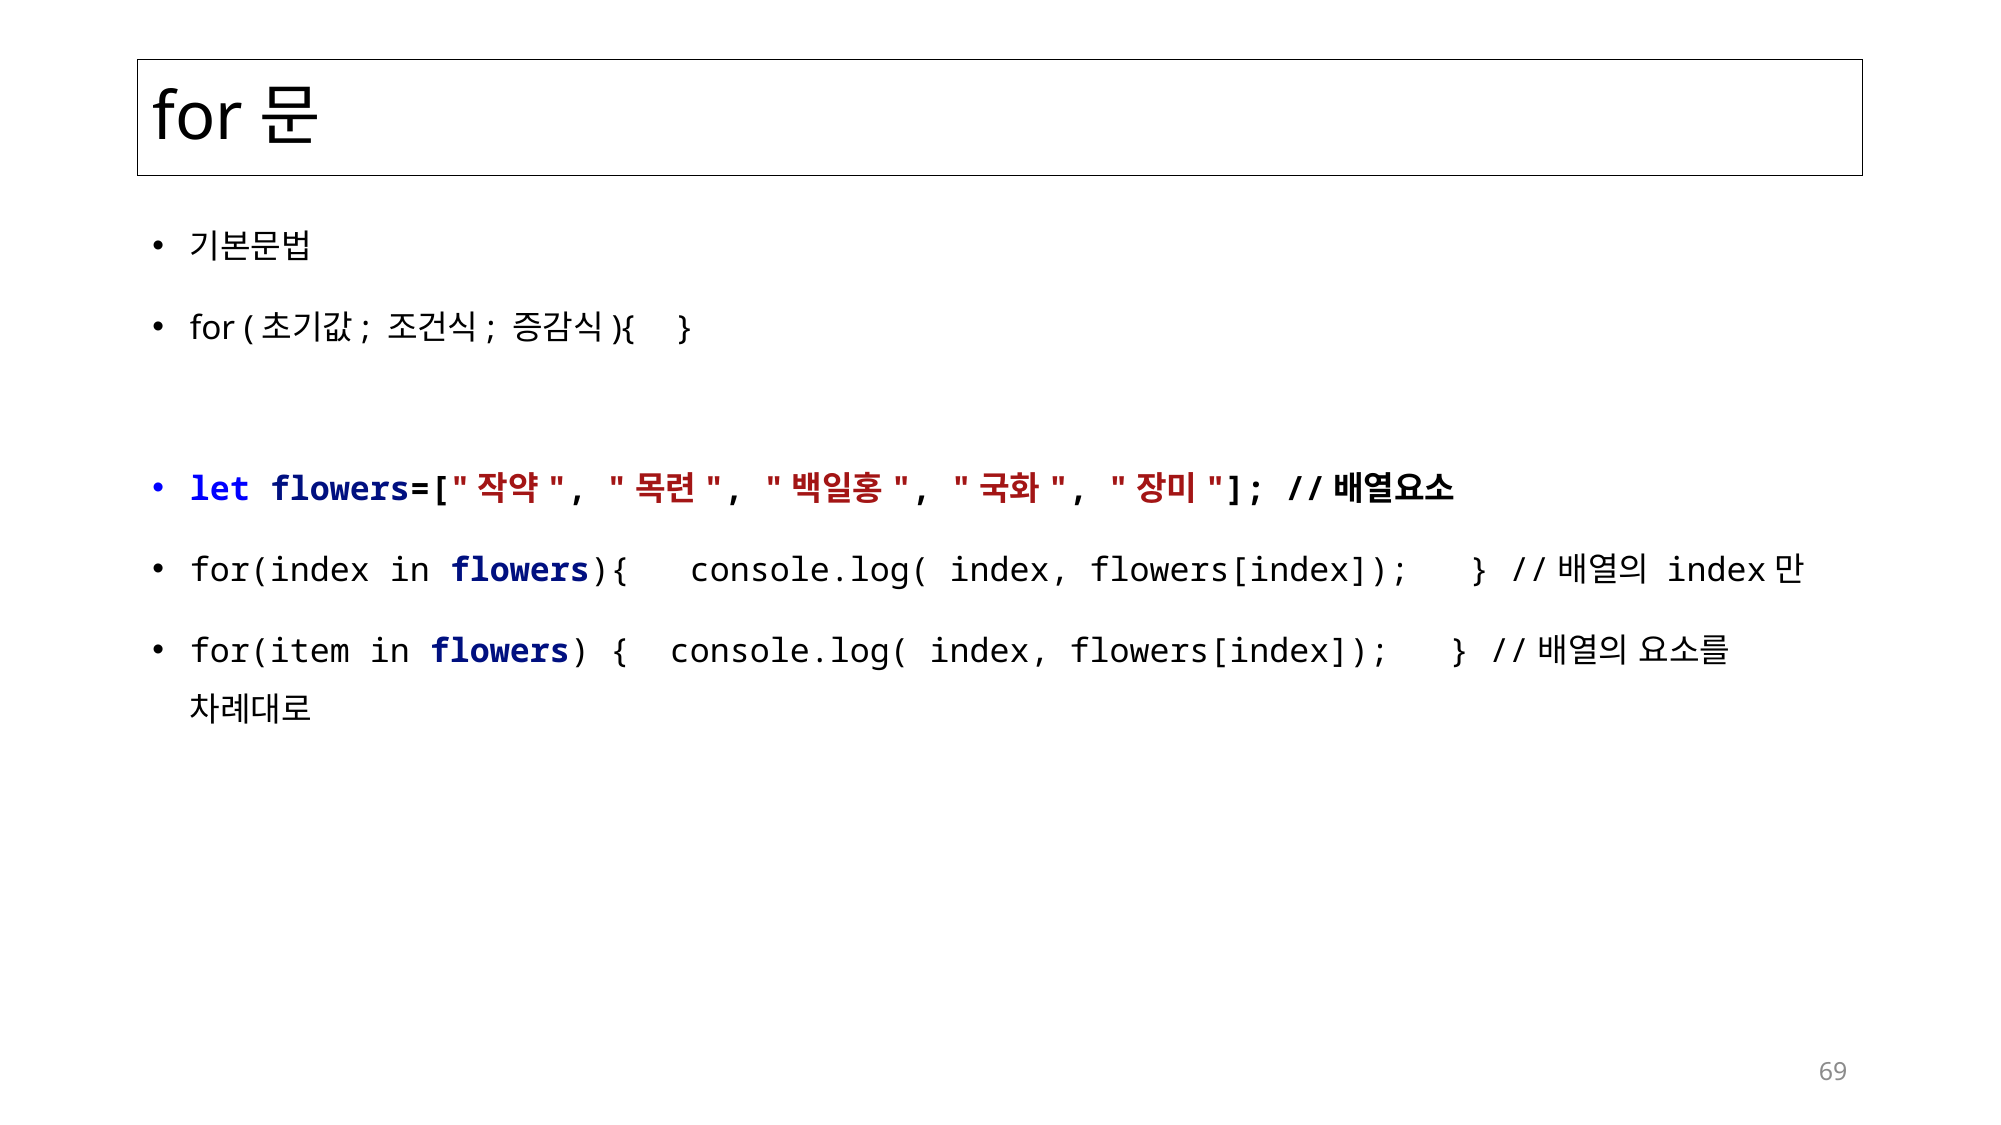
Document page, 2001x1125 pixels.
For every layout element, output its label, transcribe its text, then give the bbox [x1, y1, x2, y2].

list 기본문법 for (초기값; 조건식; 증감식){ } let flowers=["작약", "목련", "백일홍", "국화", "장미"]; //배열요소 for(index in flowers){ console.log( index, flowers[index]); } //배열의 index만 for(item in flowers) { console.log( index, flowers[index]); } //배열의 요소를 차례대로 [137, 197, 1863, 1014]
slide_number 69 [1412, 1042, 1863, 1103]
title for문 [137, 59, 1863, 176]
